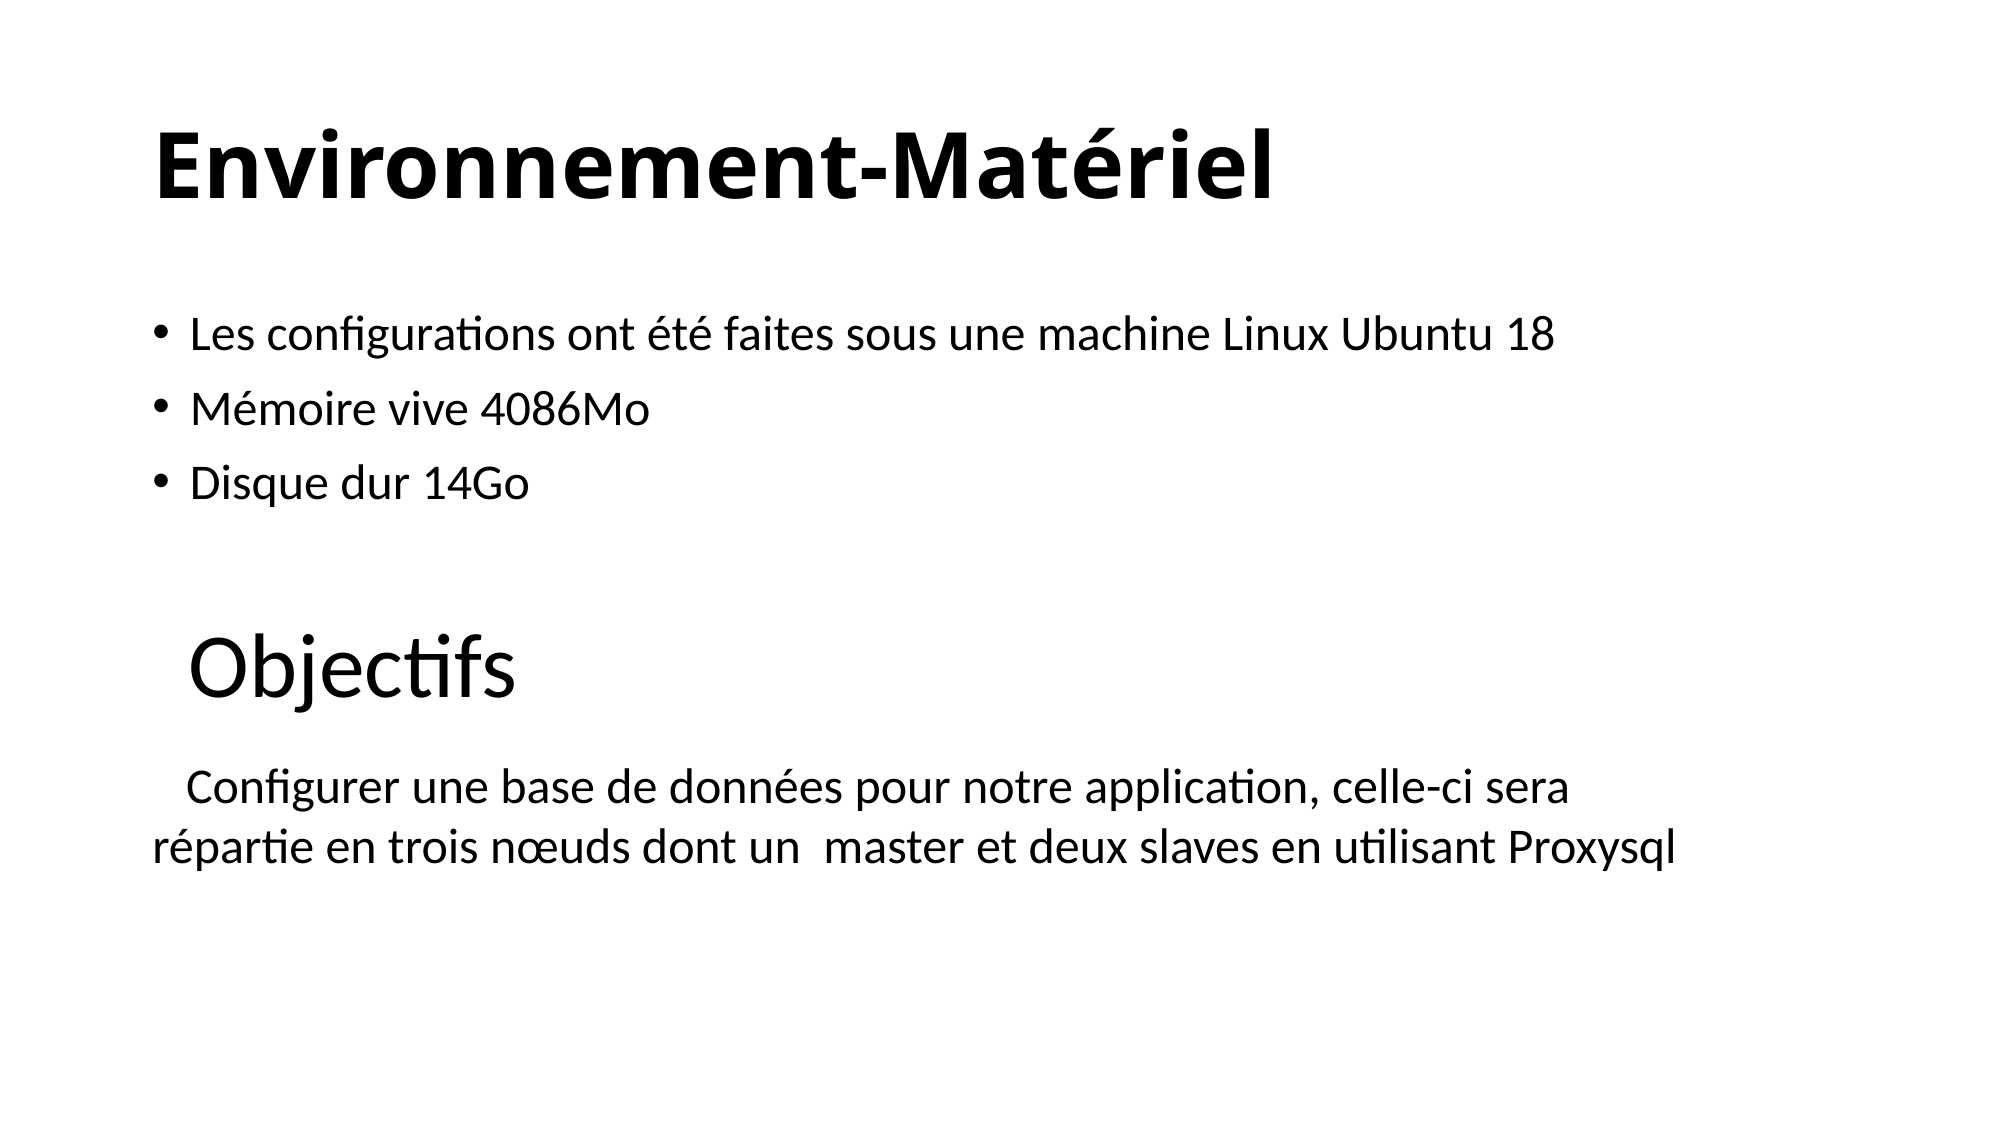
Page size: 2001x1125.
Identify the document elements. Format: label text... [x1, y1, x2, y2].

text_box Configurer une base de données pour notre application, celle-ci sera répartie en trois nœuds dont un master et deux slaves en utilisant Proxysql [137, 746, 1755, 882]
text_box Objectifs [173, 598, 1238, 723]
list Les configurations ont été faites sous une machine Linux Ubuntu 18 Mémoire vive 4086Mo Disque dur 14Go [137, 299, 1863, 577]
title Environnement-Matériel [137, 59, 1863, 278]
